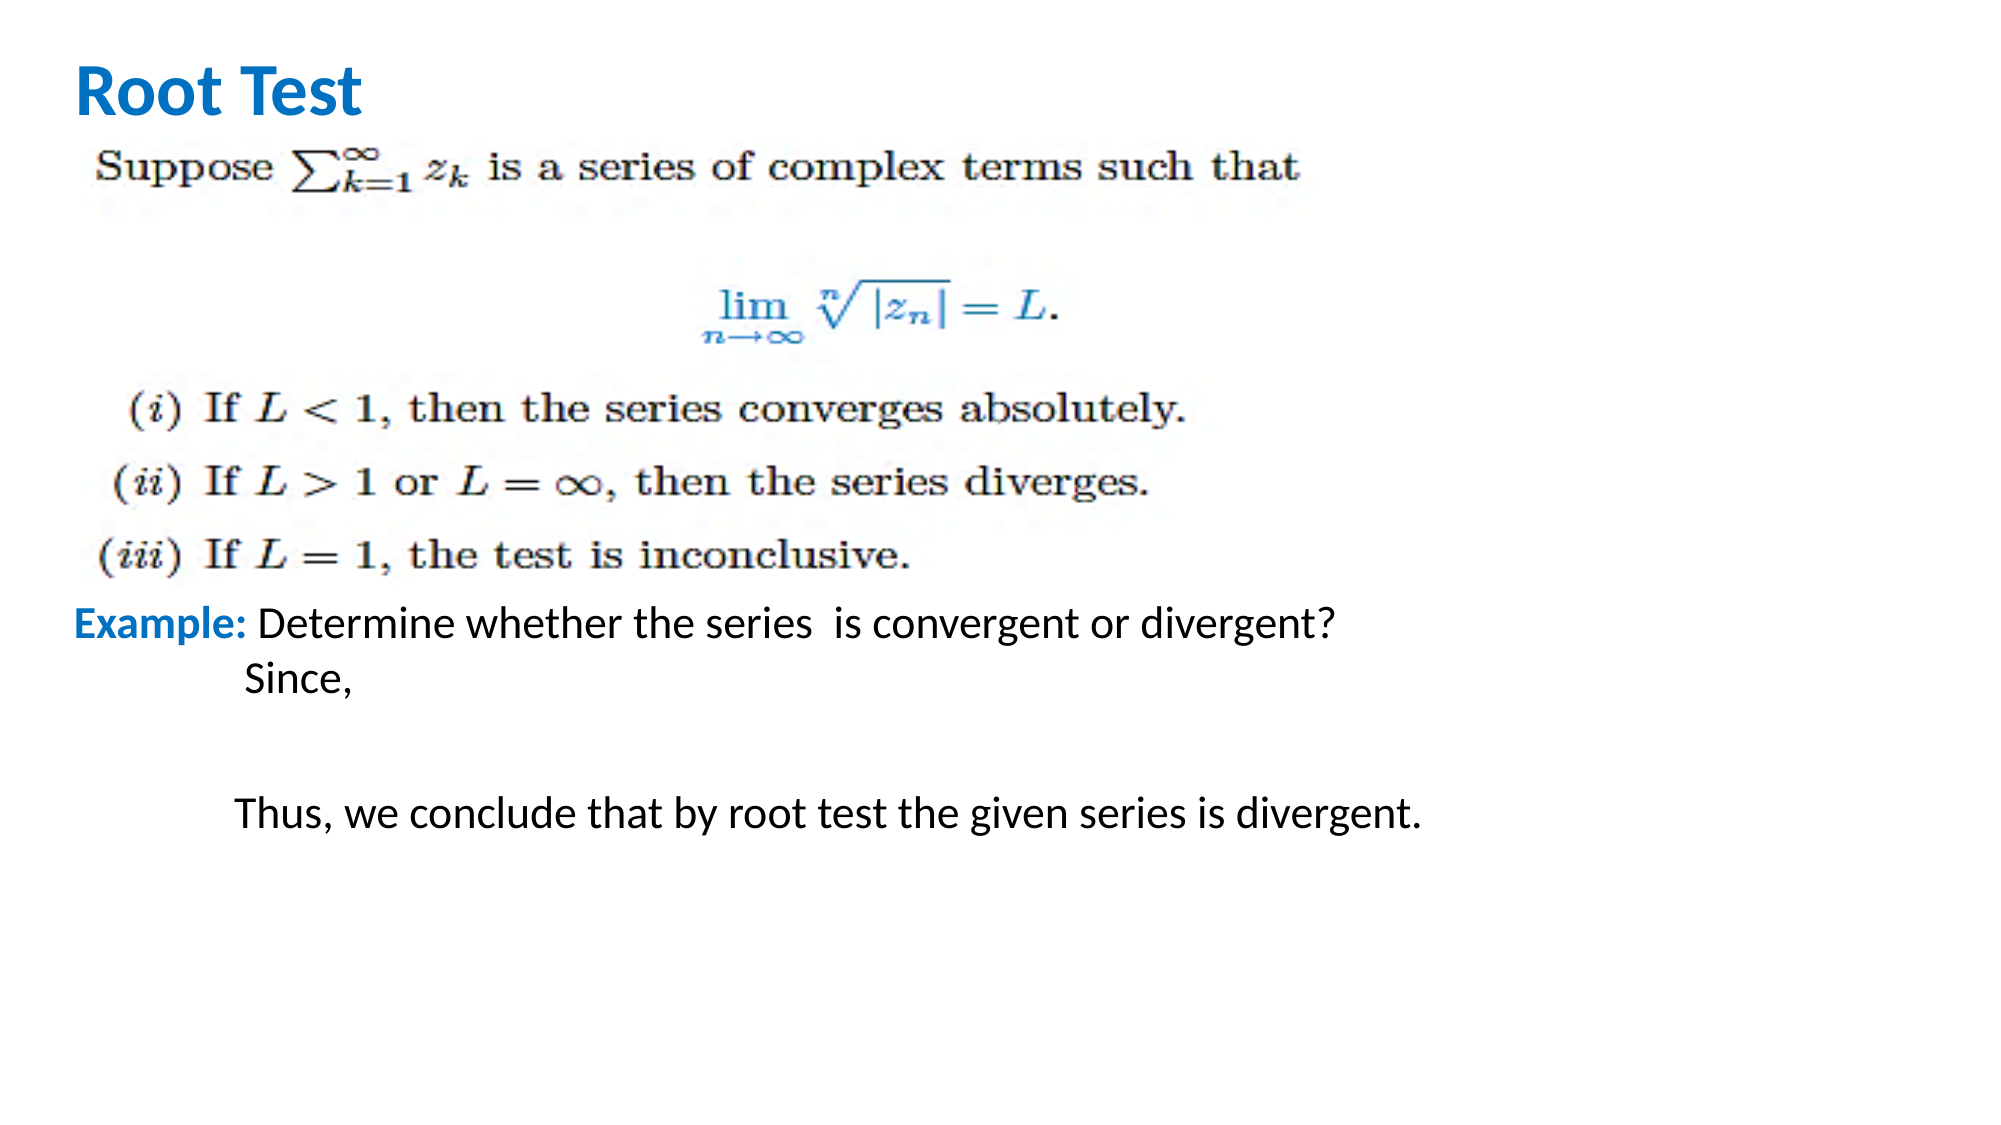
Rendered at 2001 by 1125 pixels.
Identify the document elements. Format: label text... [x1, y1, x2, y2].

picture [79, 139, 1319, 586]
text_box Root Test [60, 33, 379, 139]
